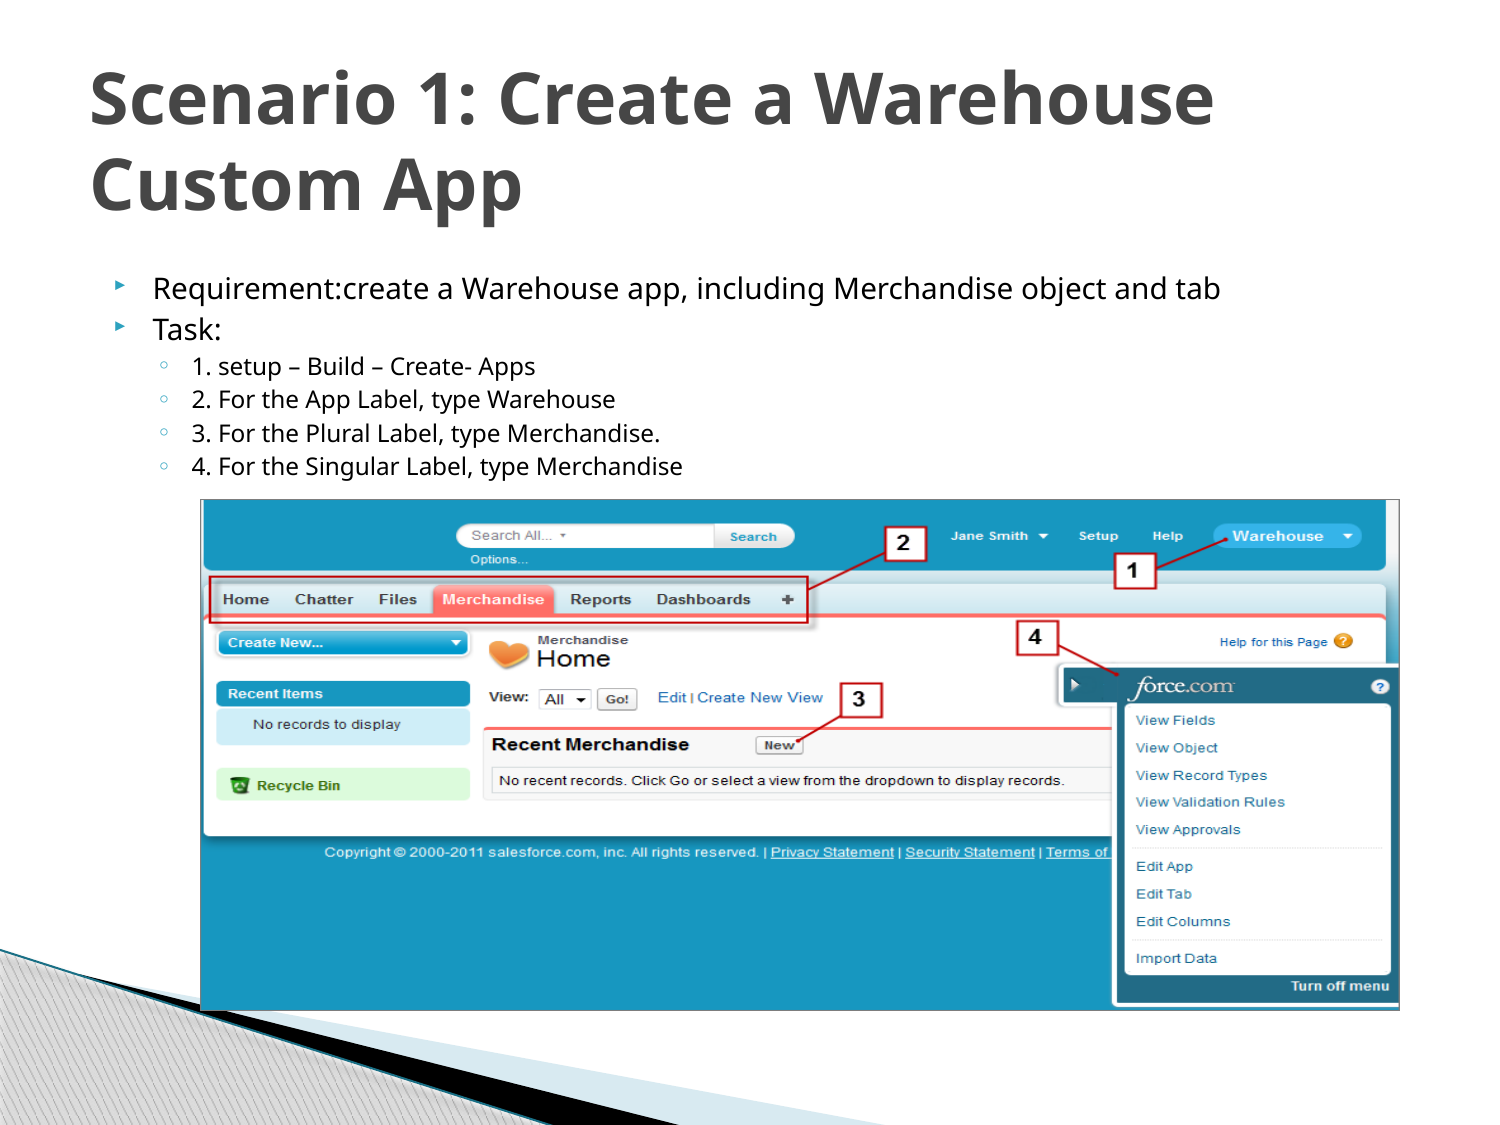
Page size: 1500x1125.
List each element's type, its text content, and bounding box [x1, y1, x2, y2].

list Requirement:create a Warehouse app, including Merchandise object and tab Task: 1. setup – Build – Create- Apps 2. For the App Label, type Warehouse 3. For the Plural Label, type Merchandise. 4. For the Singular Label, type Merchandise [82, 262, 1430, 490]
picture [199, 499, 1401, 1011]
title Scenario 1: Create a Warehouse Custom App [75, 45, 1425, 233]
